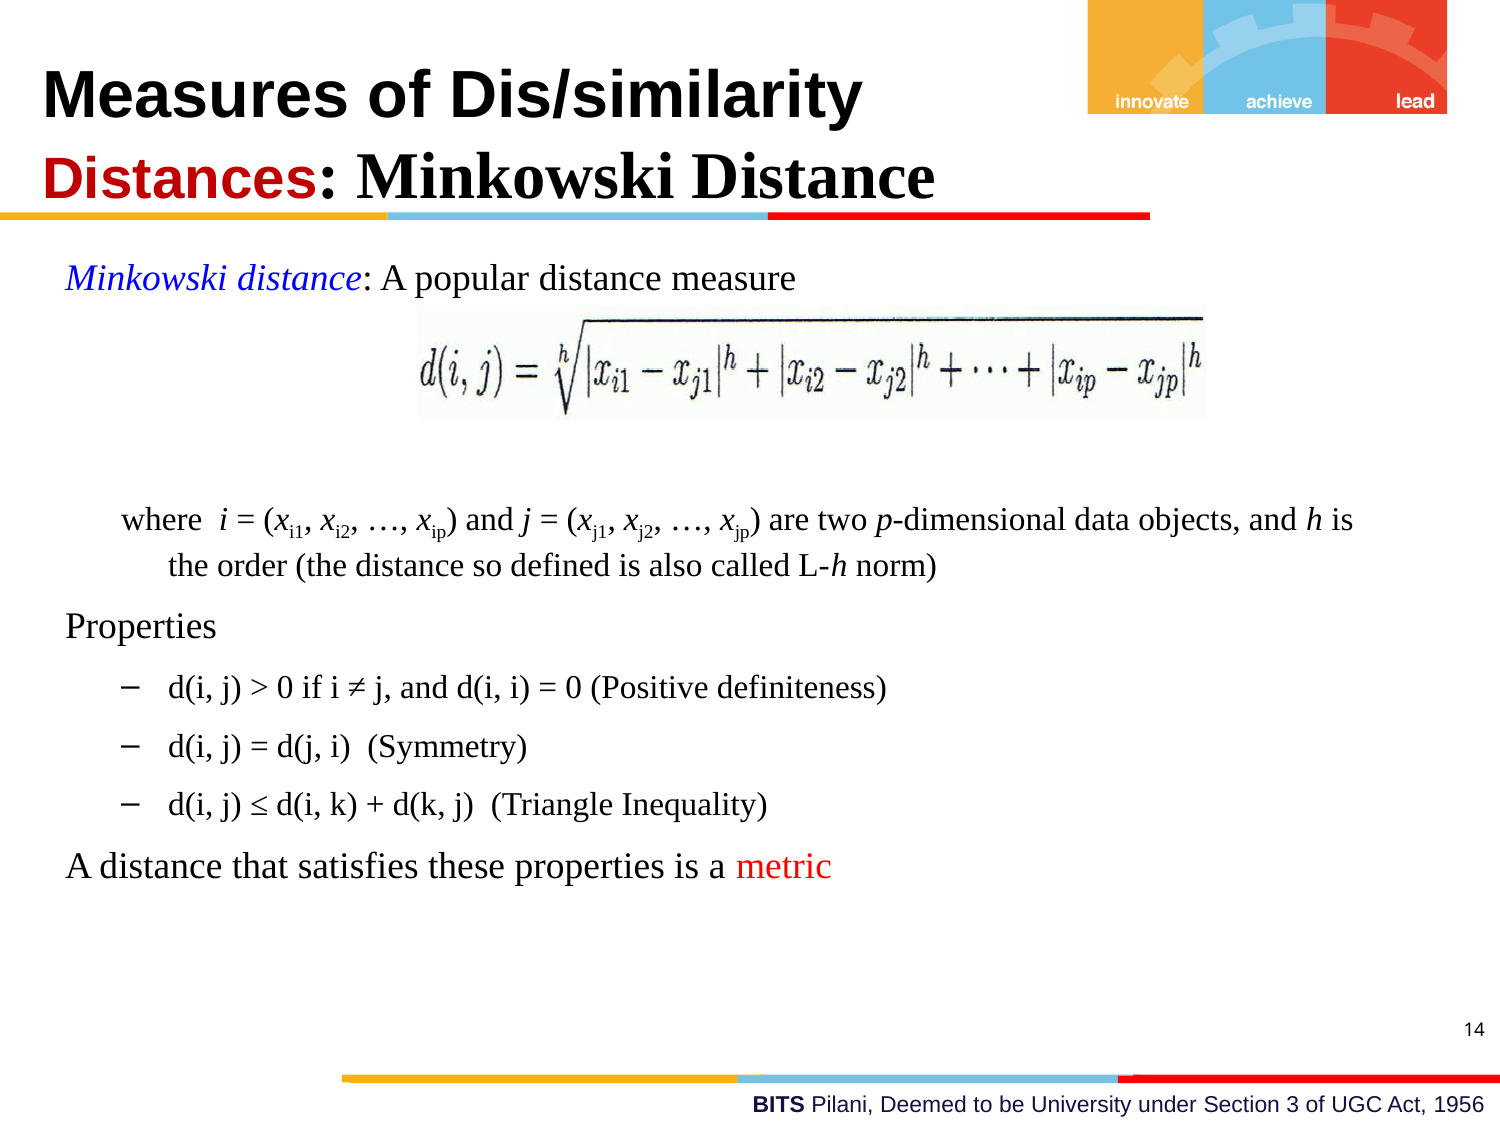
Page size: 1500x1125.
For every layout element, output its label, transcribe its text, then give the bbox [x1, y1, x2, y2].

title Measures of Dis/similarity Distances: Minkowski Distance [27, 31, 1500, 232]
picture [418, 306, 1207, 420]
slide_number 14 [1149, 1000, 1500, 1061]
picture [1087, 0, 1448, 31]
list Minkowski distance: A popular distance measure where i = (xi1, xi2, …, xip) and j = (xj1, xj2, …, xjp) are two p-dimensional data objects, and h is the order (the distance so defined is also called L-h norm) Properties d(i, j) > 0 if i ≠ j, and d(i, i) = 0 (Positive definiteness) d(i, j) = d(j, i) (Symmetry) d(i, j) ≤ d(i, k) + d(k, j) (Triangle Inequality) A distance that satisfies these properties is a metric [50, 245, 1400, 988]
